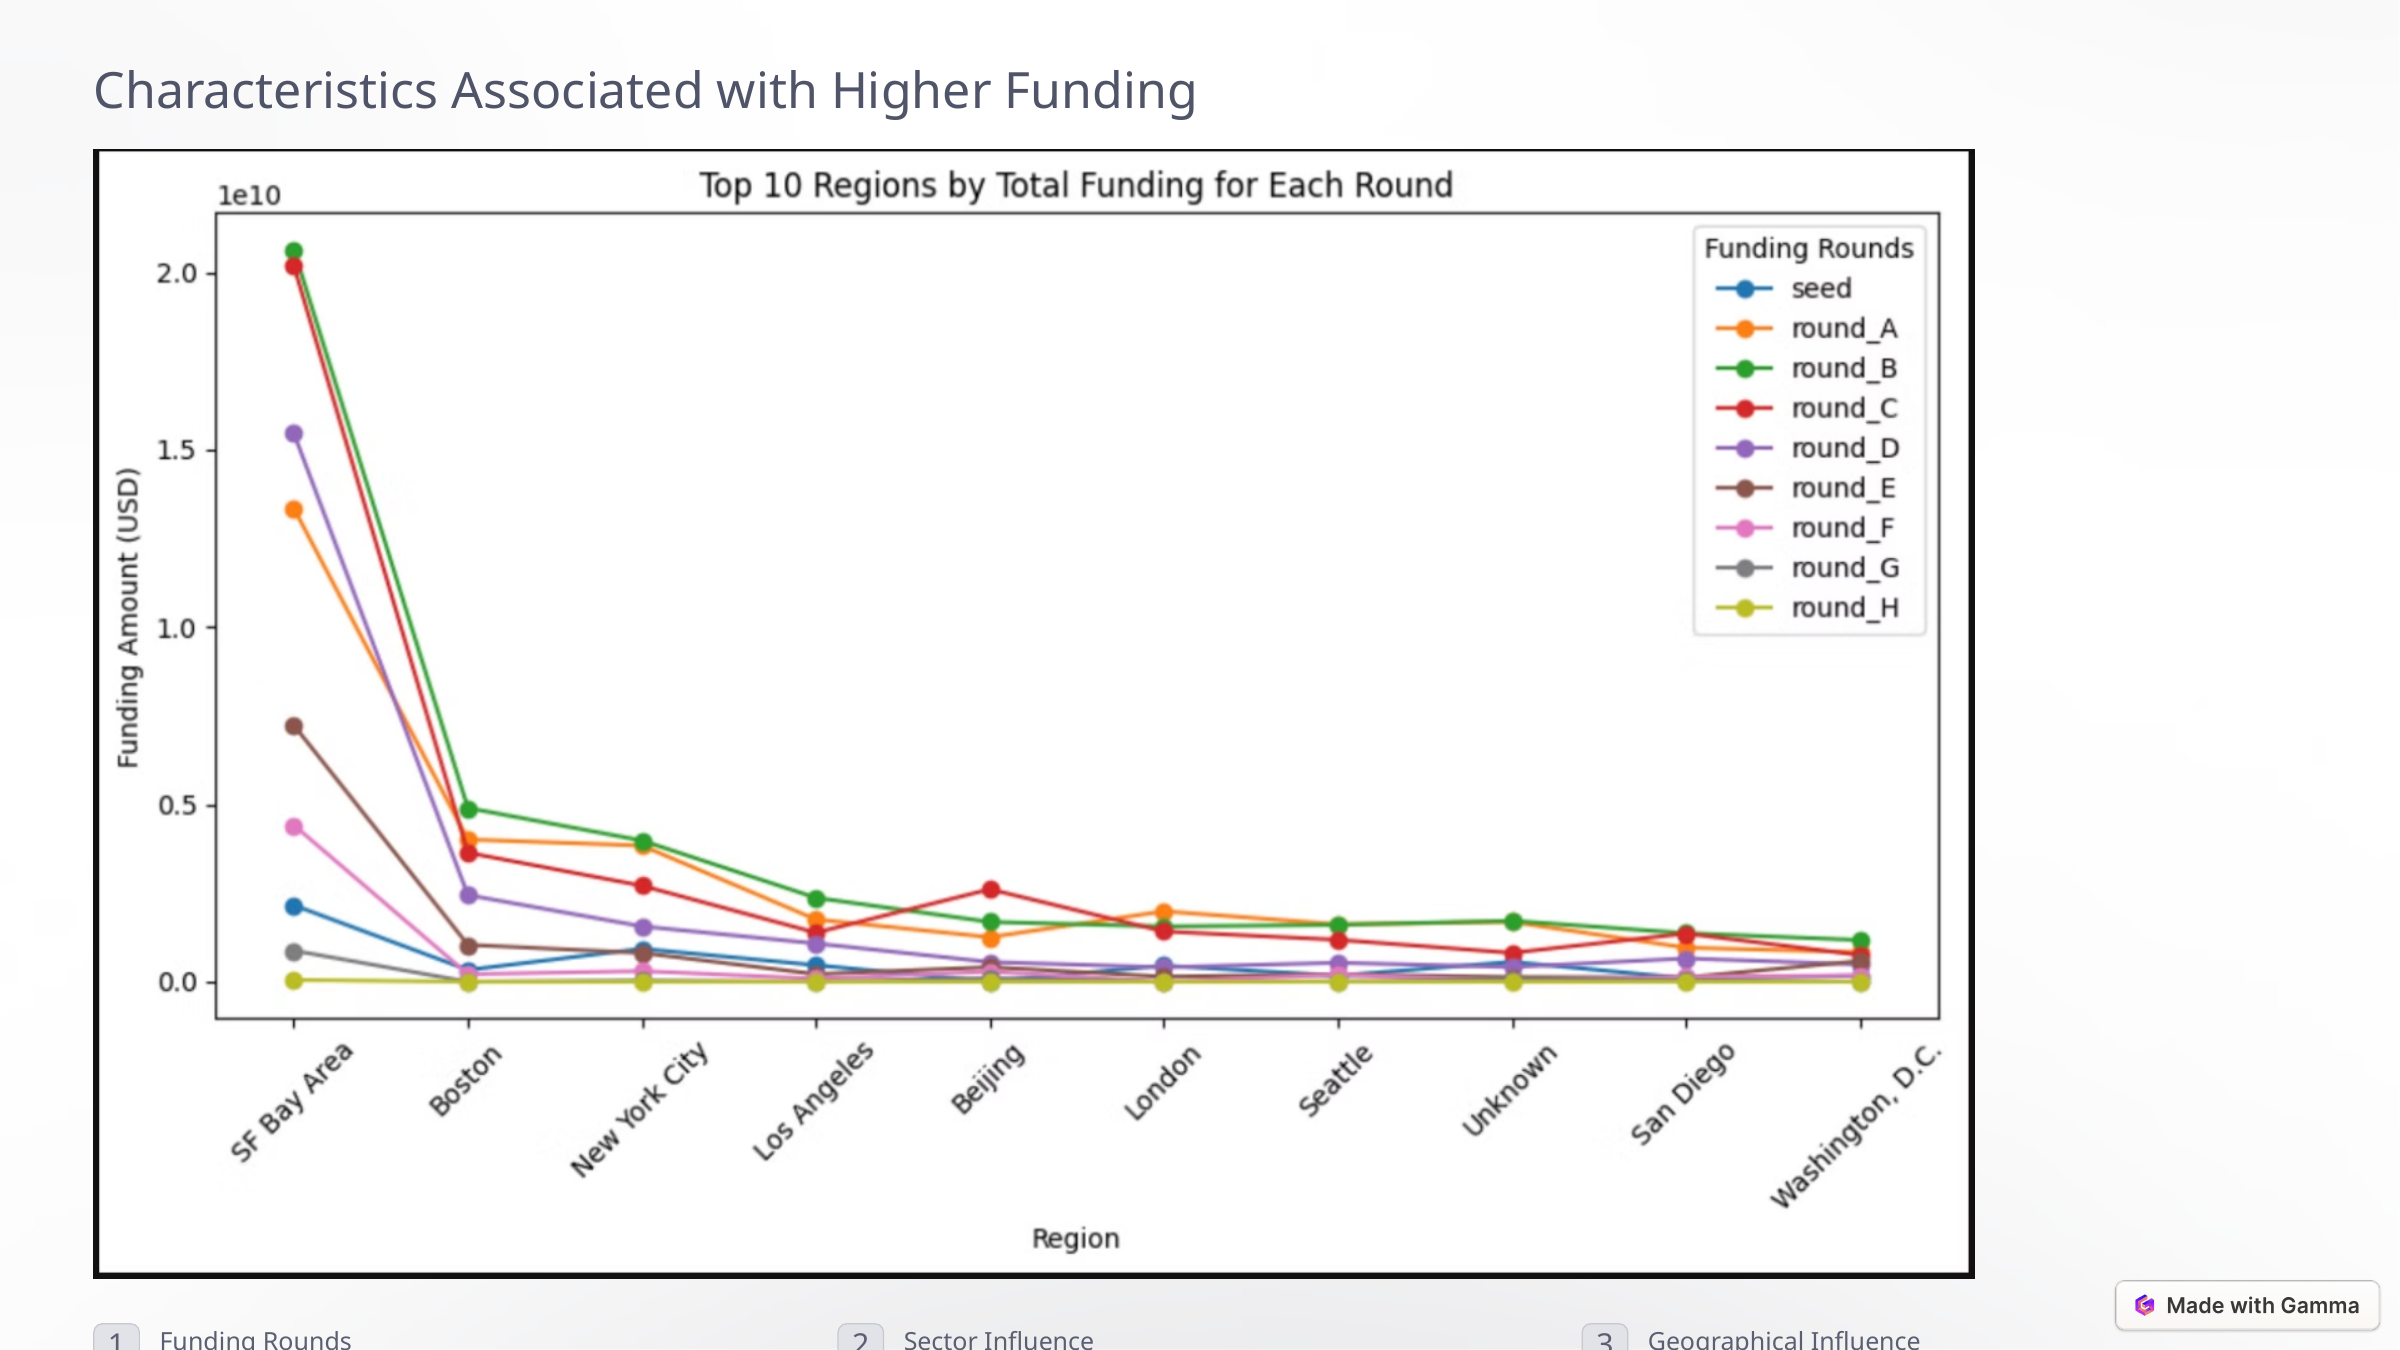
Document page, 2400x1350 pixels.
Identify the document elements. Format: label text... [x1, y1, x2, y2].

text_box [1582, 1323, 1628, 1350]
text_box 1 [110, 1331, 123, 1350]
text_box Geographical Influence [1647, 1323, 1925, 1350]
text_box Sector Influence [903, 1323, 1157, 1350]
text_box Funding Rounds [159, 1323, 413, 1350]
text_box [838, 1323, 884, 1350]
text_box [93, 1323, 140, 1350]
text_box 3 [1596, 1331, 1614, 1350]
picture [93, 149, 1975, 1279]
text_box 2 [852, 1331, 870, 1350]
text_box Characteristics Associated with Higher Funding [93, 55, 1224, 119]
picture [2106, 1271, 2389, 1339]
